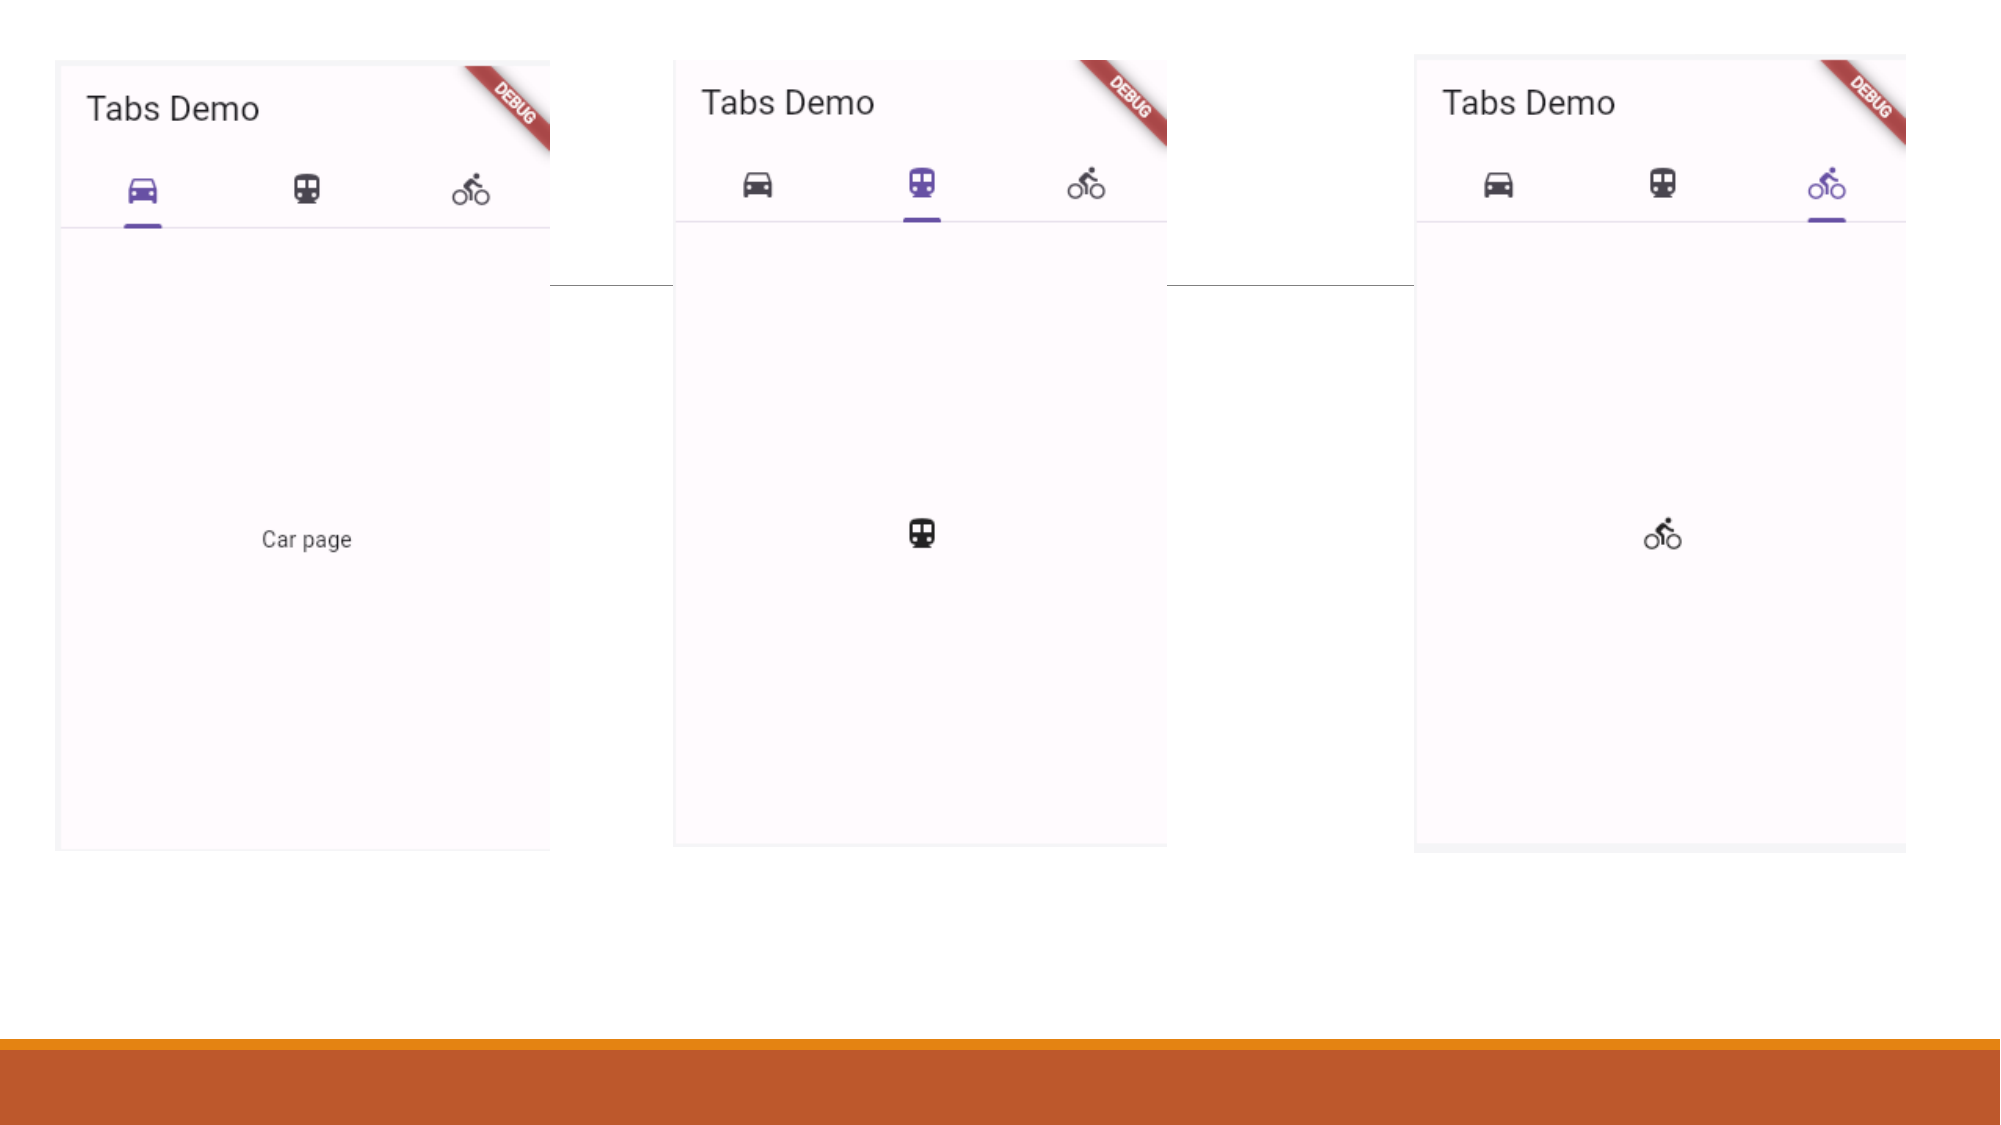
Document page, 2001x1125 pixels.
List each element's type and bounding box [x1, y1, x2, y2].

picture [673, 59, 1167, 847]
picture [1414, 53, 1906, 854]
picture [55, 59, 550, 852]
